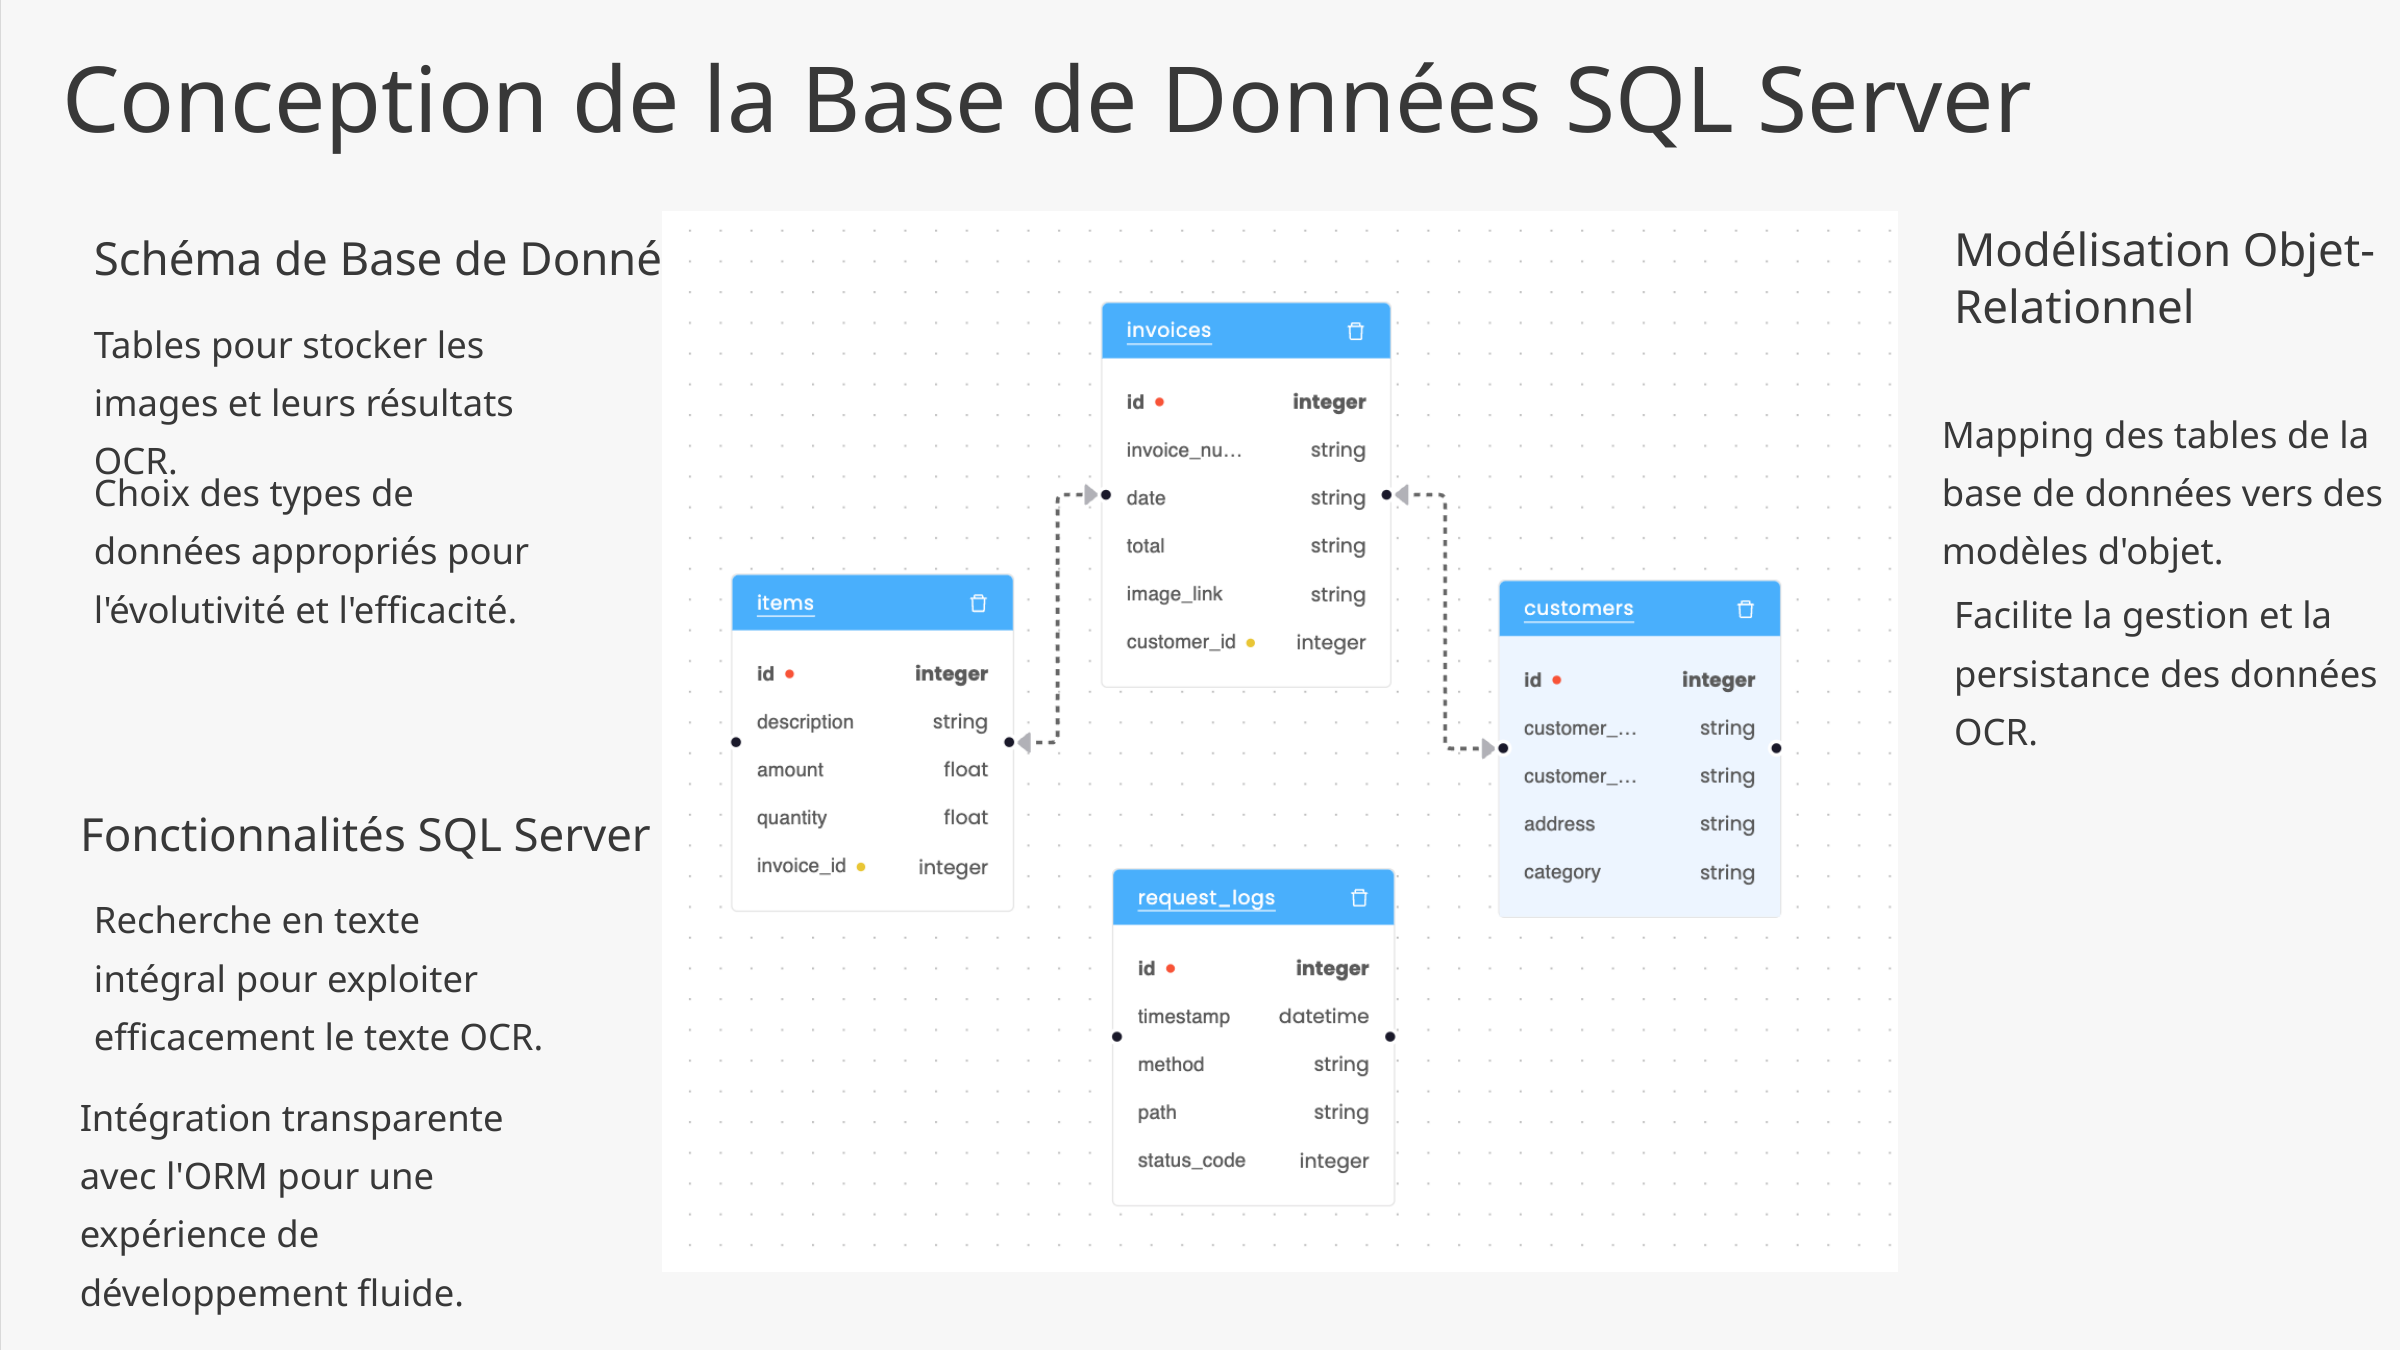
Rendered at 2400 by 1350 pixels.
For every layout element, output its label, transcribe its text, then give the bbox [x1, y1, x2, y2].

text_box Choix des types de données appropriés pour l'évolutivité et l'efficacité. [79, 448, 563, 624]
text_box Conception de la Base de Données SQL Server [47, 29, 1546, 143]
picture [661, 211, 1898, 1272]
text_box Mapping des tables de la base de données vers des modèles d'objet. [1927, 390, 2400, 507]
text_box Recherche en texte intégral pour exploiter efficacement le texte OCR. [79, 875, 563, 1051]
text_box Tables pour stocker les images et leurs résultats OCR. [79, 300, 563, 417]
text_box Facilite la gestion et la persistance des données OCR. [1939, 570, 2400, 688]
text_box Modélisation Objet-Relationnel [1939, 211, 2400, 326]
text_box Schéma de Base de Données [79, 220, 535, 278]
text_box Intégration transparente avec l'ORM pour une expérience de développement fluide. [65, 1072, 549, 1248]
text_box [1, 0, 2400, 1350]
text_box Fonctionnalités SQL Server [65, 796, 522, 854]
